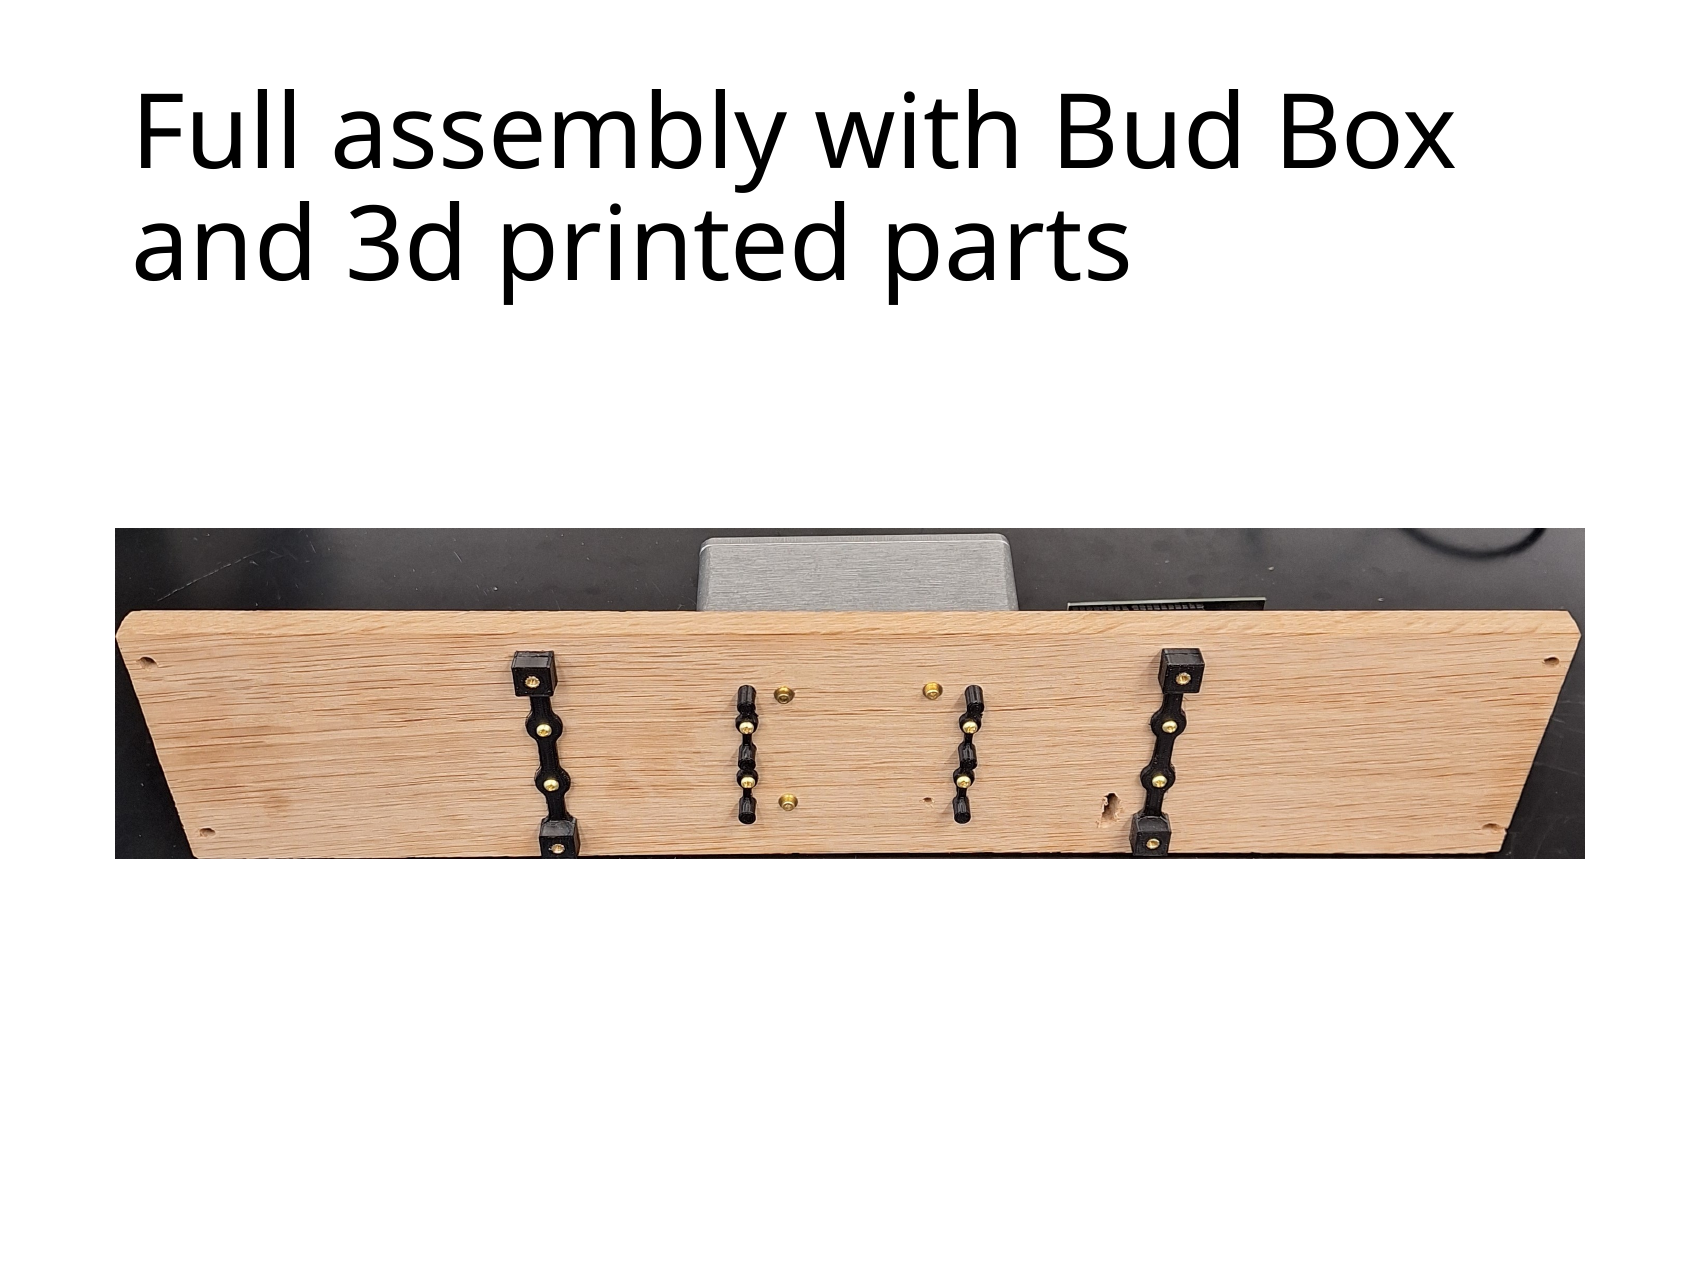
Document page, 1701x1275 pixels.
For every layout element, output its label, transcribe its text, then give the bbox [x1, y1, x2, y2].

picture [115, 528, 1585, 859]
title Full assembly with Bud Box and 3d printed parts [116, 67, 1584, 315]
